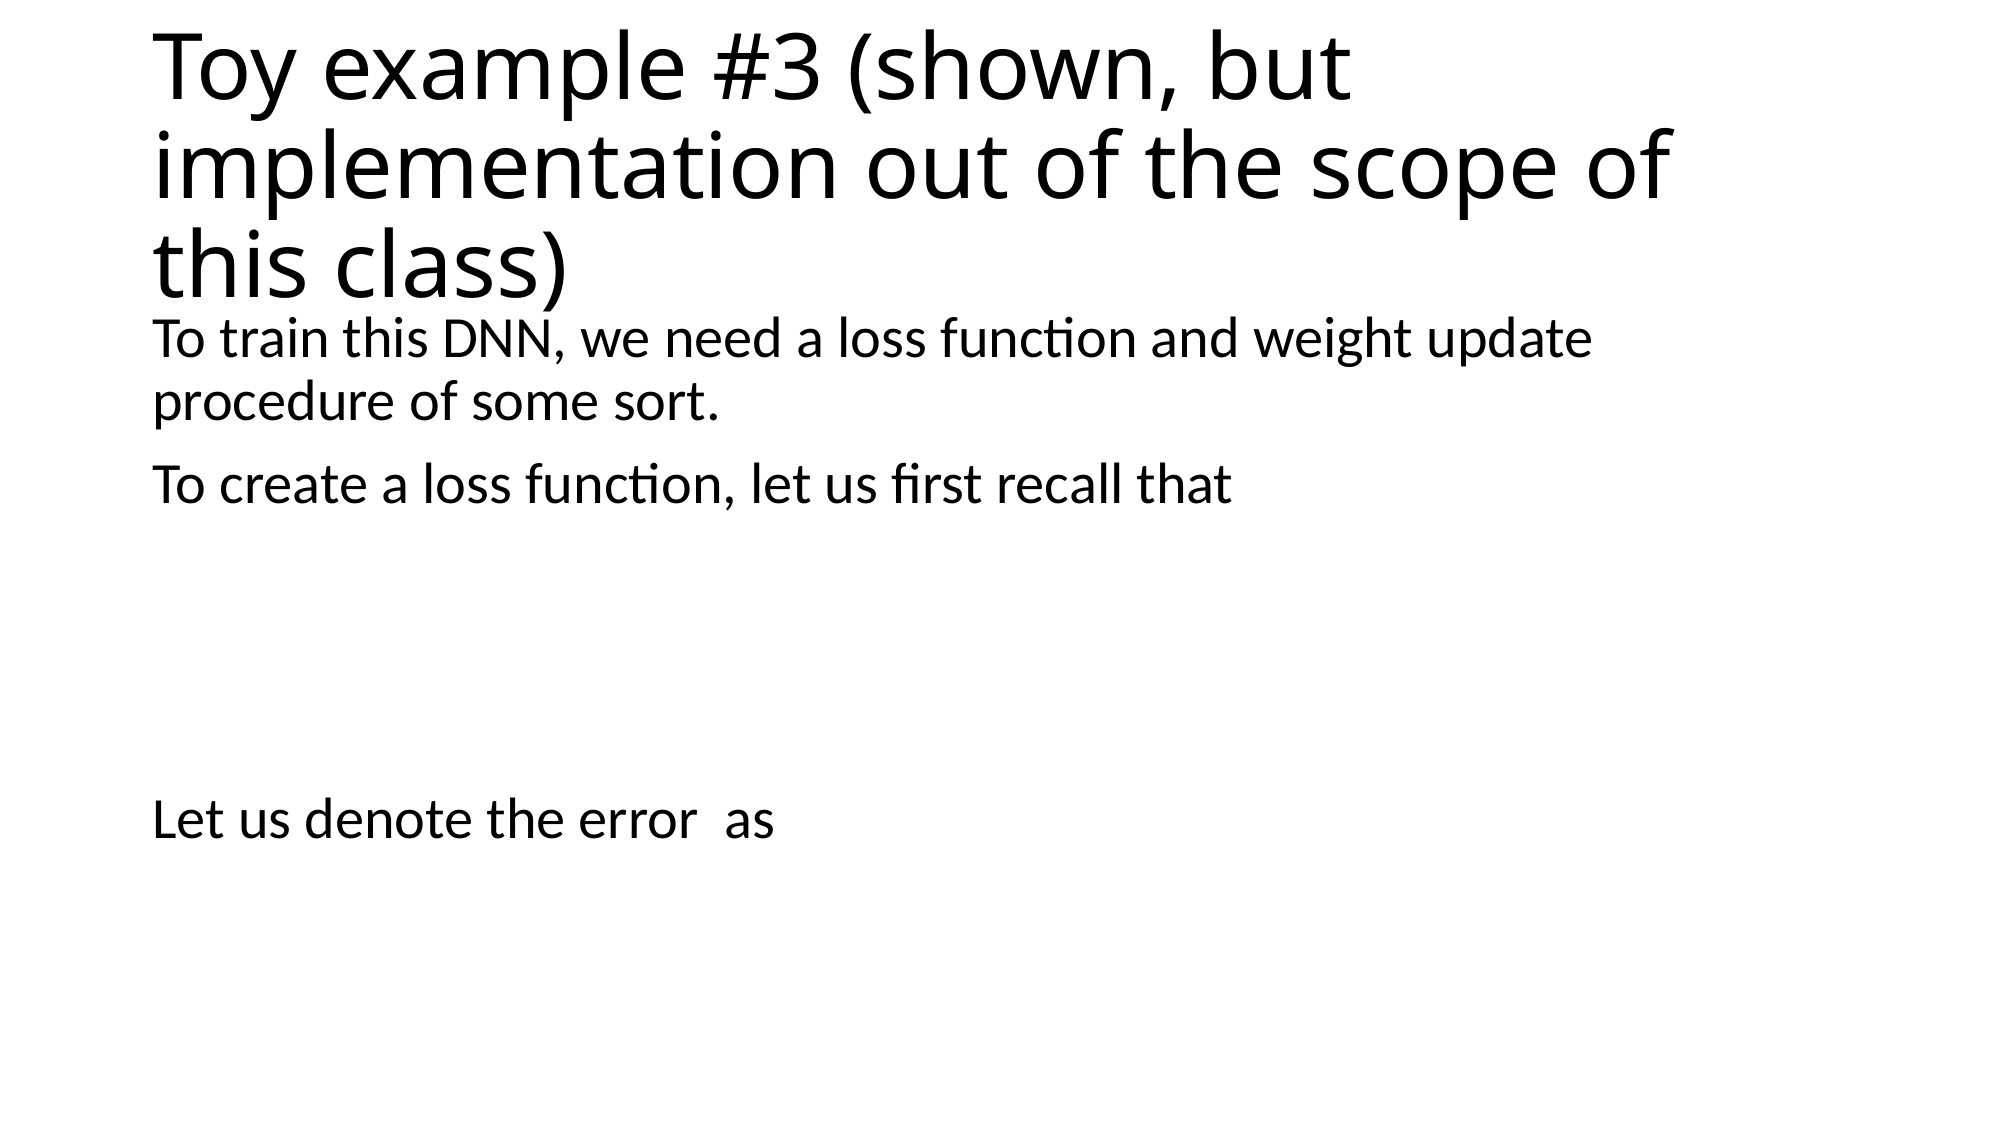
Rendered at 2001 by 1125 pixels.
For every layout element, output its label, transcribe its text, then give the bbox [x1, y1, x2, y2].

title Toy example #3 (shown, but implementation out of the scope of this class) [137, 59, 1863, 278]
